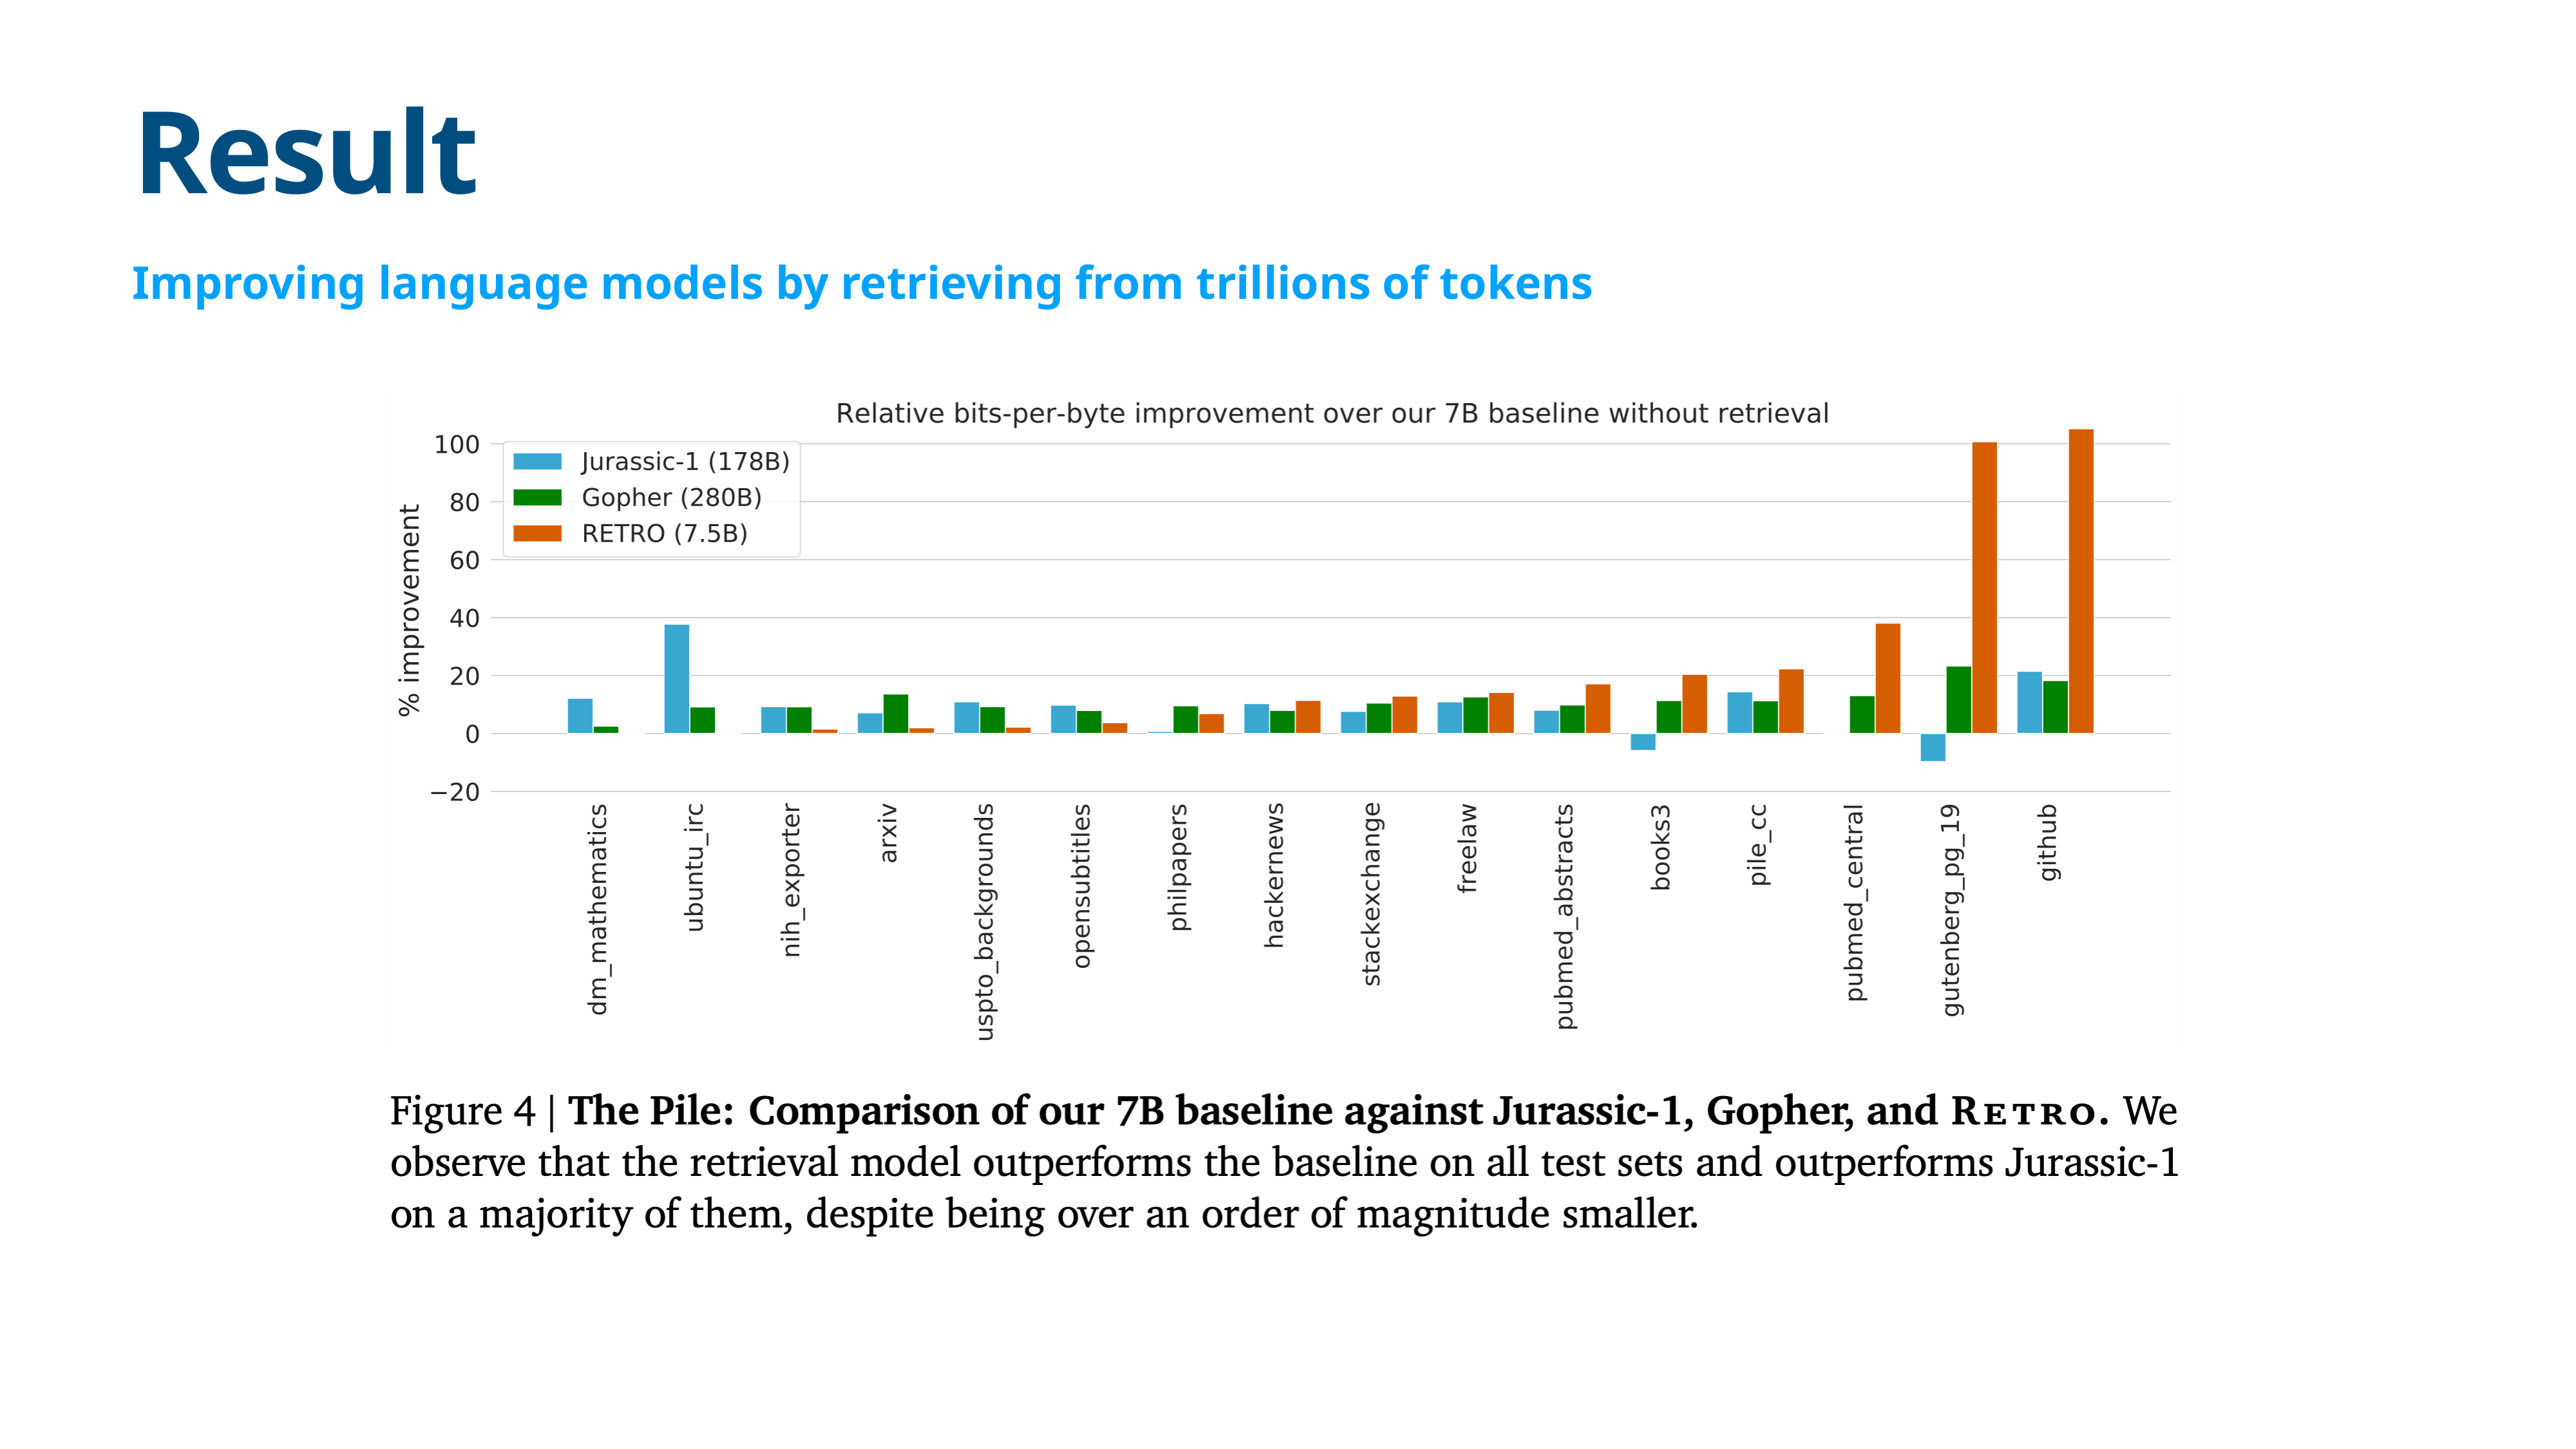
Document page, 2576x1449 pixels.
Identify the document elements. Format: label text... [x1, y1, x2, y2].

list Improving language models by retrieving from trillions of tokens [127, 236, 2449, 337]
title Result [127, 100, 2449, 236]
picture [327, 395, 2249, 1312]
